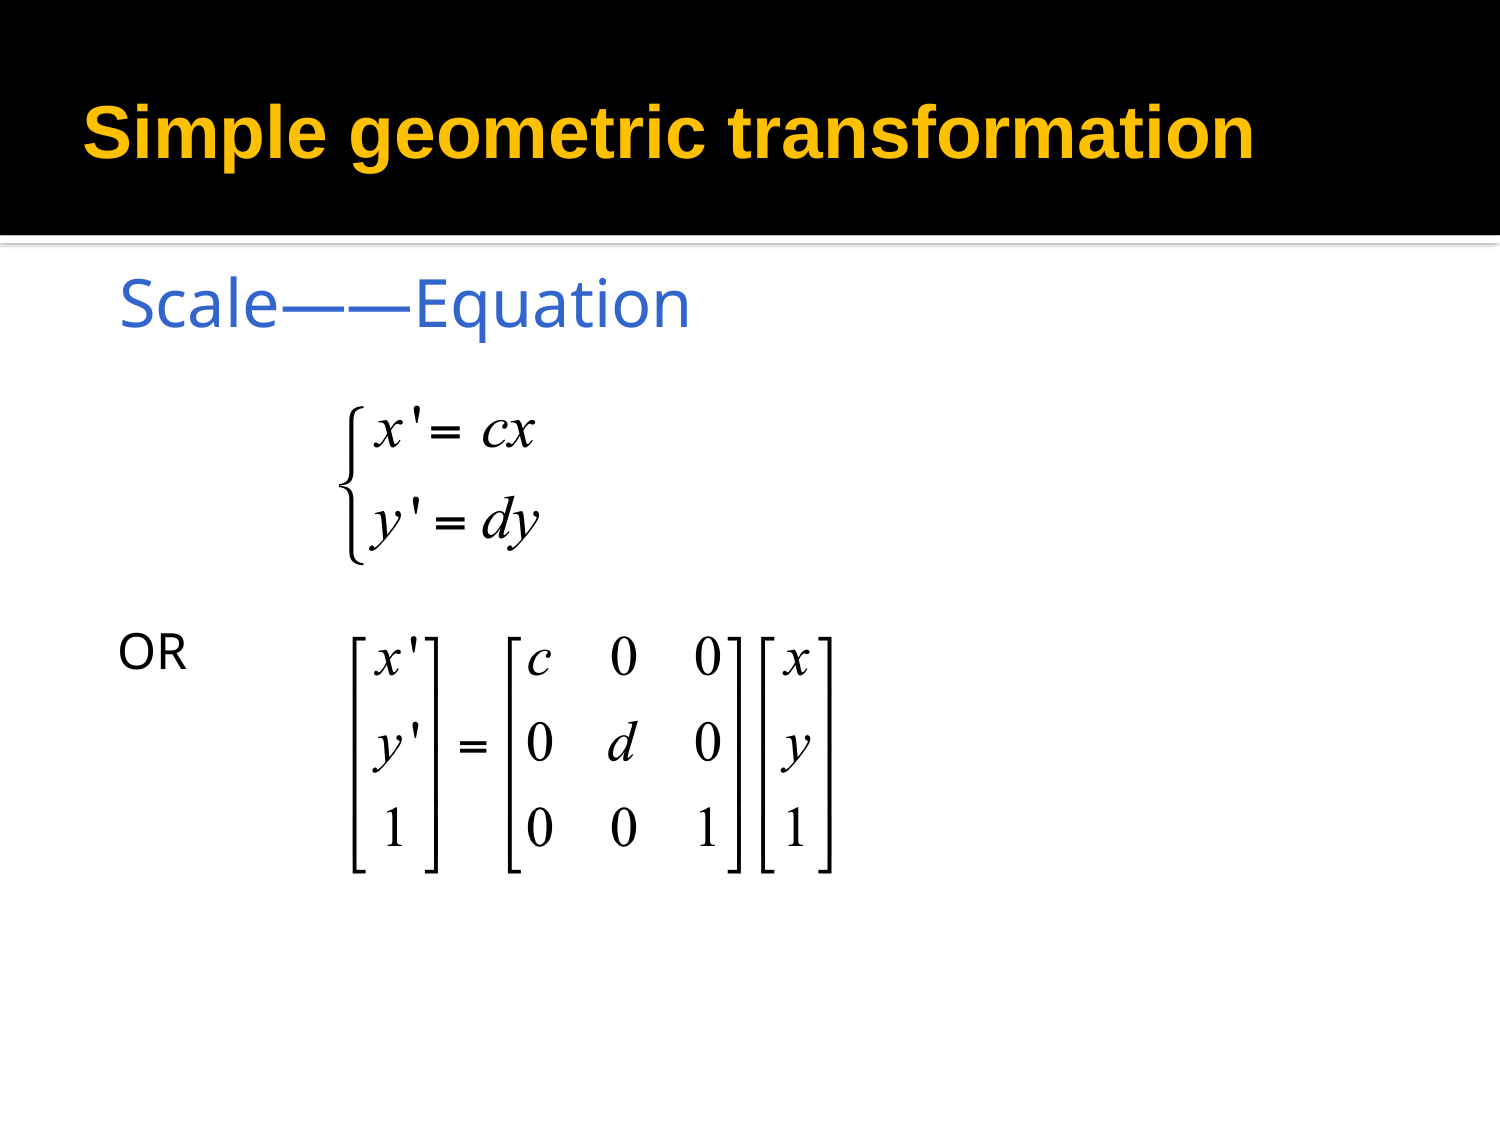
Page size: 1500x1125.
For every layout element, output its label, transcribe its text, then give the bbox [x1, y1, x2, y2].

picture [338, 613, 847, 879]
title Simple geometric transformation [74, 24, 1426, 232]
picture [327, 385, 552, 568]
text_box OR [109, 612, 195, 687]
list Scale——Equation [74, 261, 1446, 361]
